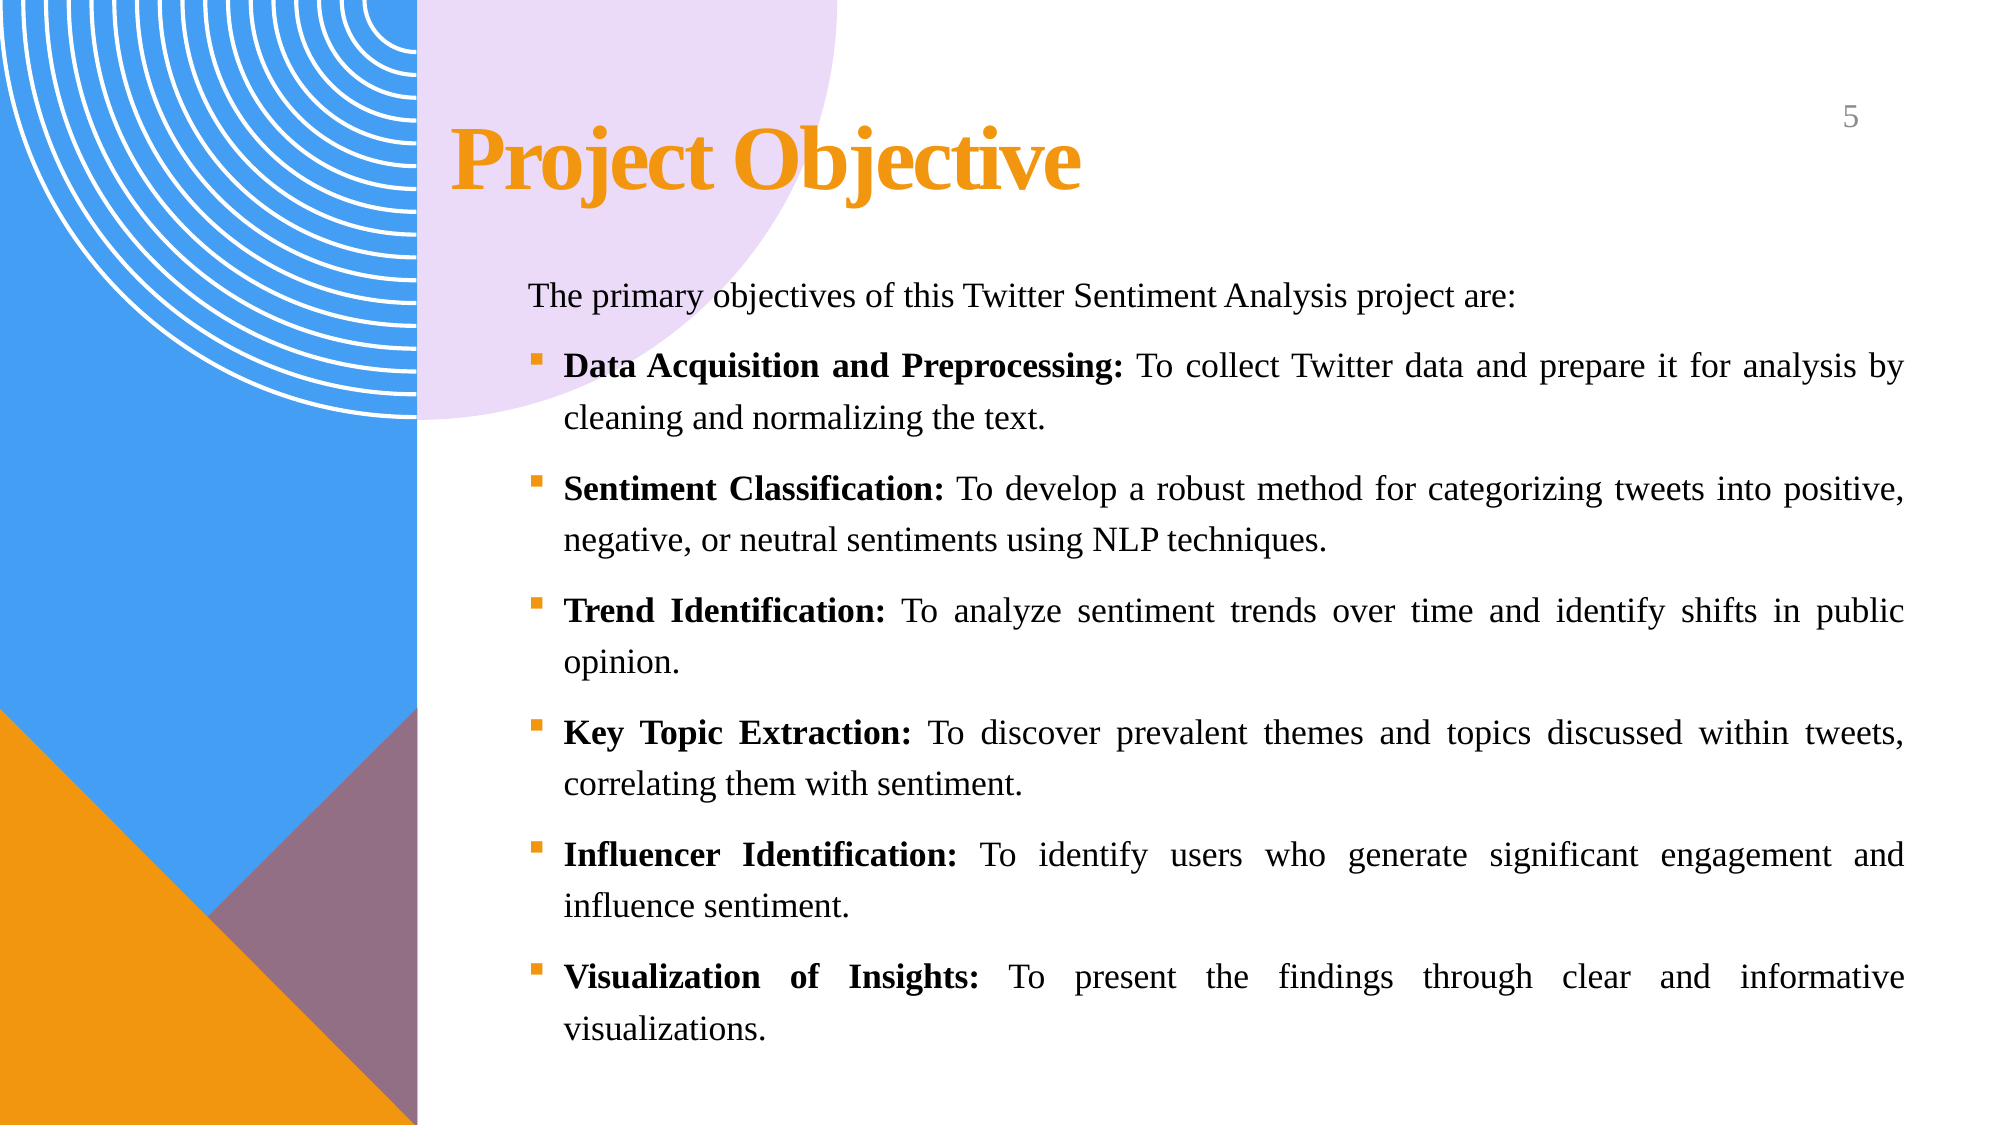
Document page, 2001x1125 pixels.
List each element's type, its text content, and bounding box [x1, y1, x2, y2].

list The primary objectives of this Twitter Sentiment Analysis project are: Data Acquisition and Preprocessing: To collect Twitter data and prepare it for analysis by cleaning and normalizing the text. Sentiment Classification: To develop a robust method for categorizing tweets into positive, negative, or neutral sentiments using NLP techniques. Trend Identification: To analyze sentiment trends over time and identify shifts in public opinion. Key Topic Extraction: To discover prevalent themes and topics discussed within tweets, correlating them with sentiment. Influencer Identification: To identify users who generate significant engagement and influence sentiment. Visualization of Insights: To present the findings through clear and informative visualizations. [512, 262, 1921, 1050]
title Project Objective [435, 44, 1743, 208]
slide_number 5 [1699, 75, 1875, 153]
